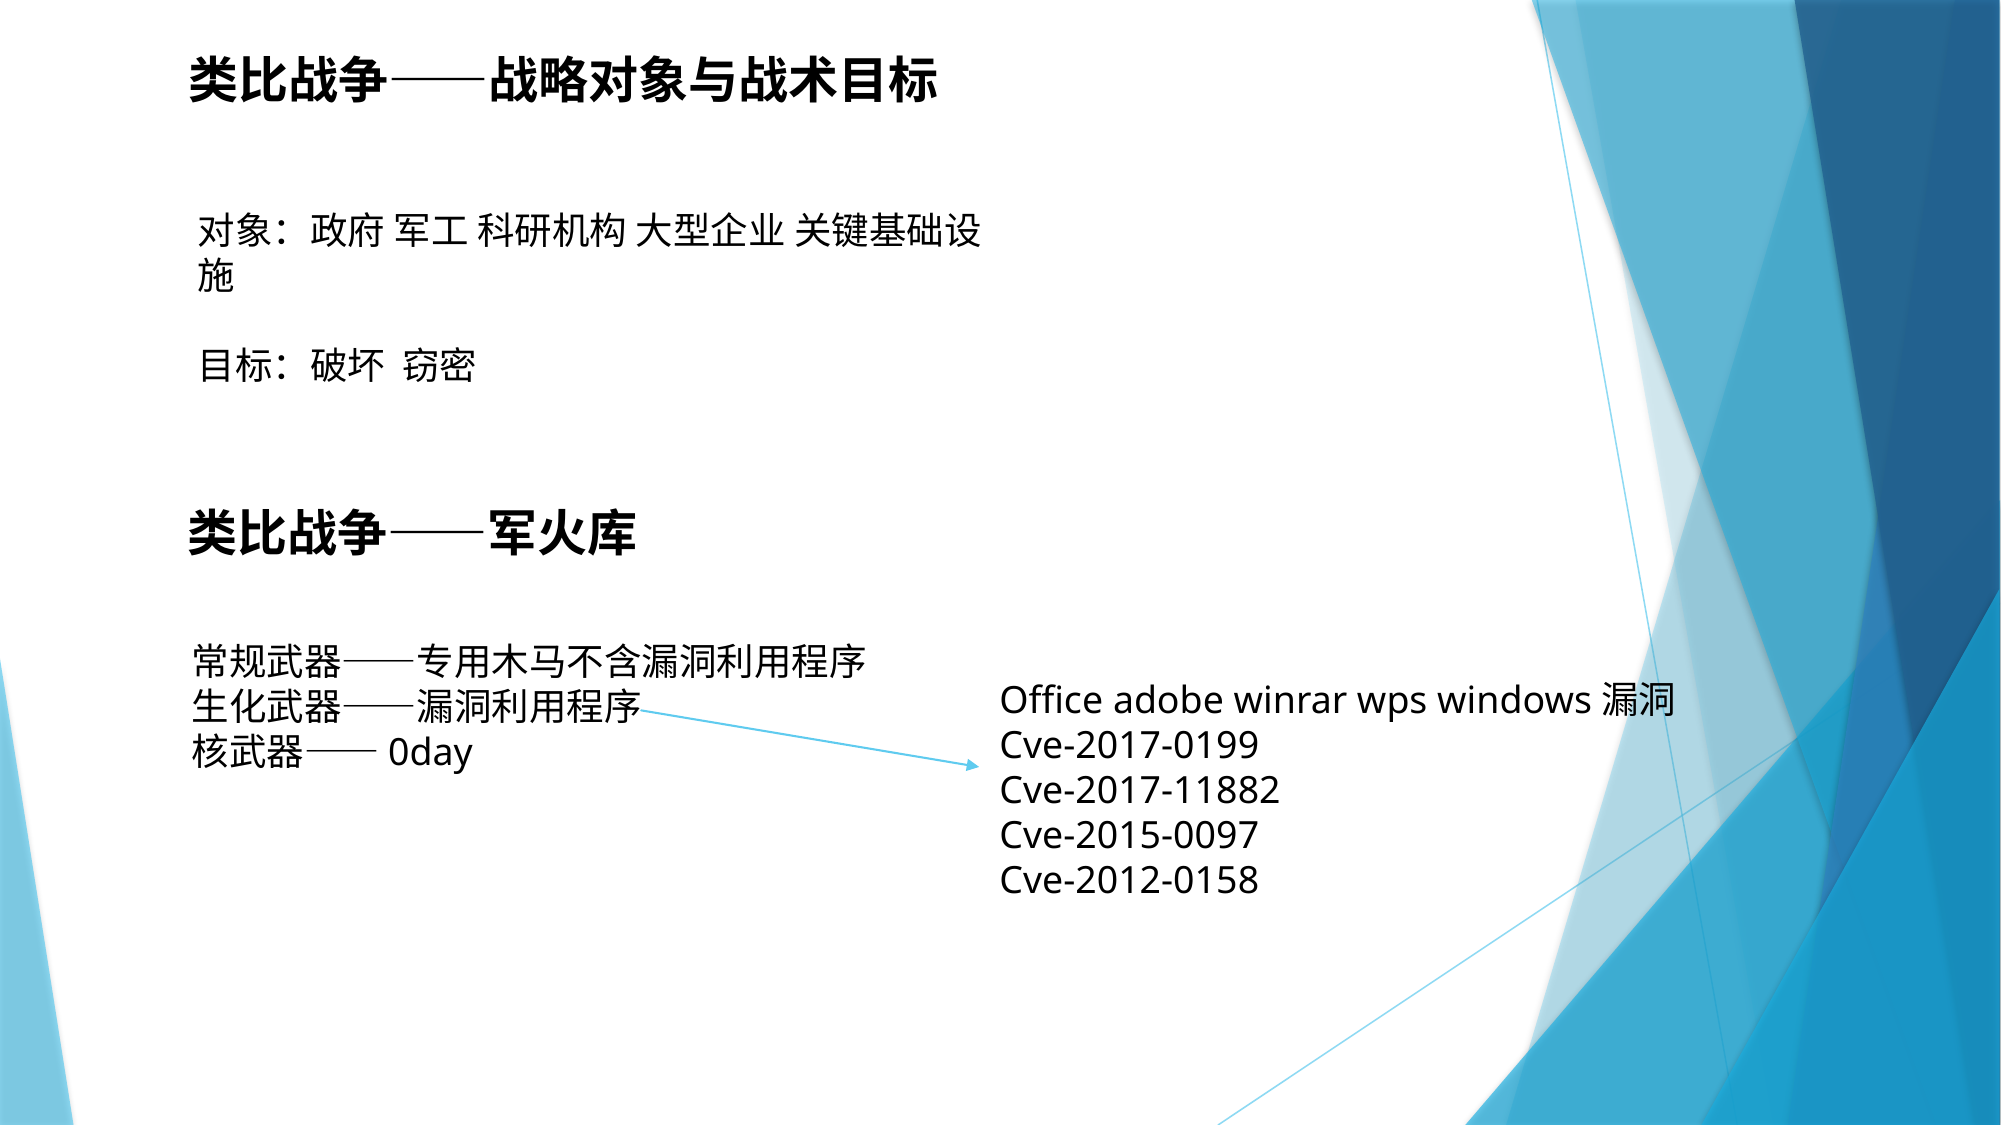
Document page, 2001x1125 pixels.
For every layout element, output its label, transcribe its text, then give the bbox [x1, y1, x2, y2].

text_box Office adobe winrar wps windows漏洞 Cve-2017-0199 Cve-2017-11882 Cve-2015-0097 Cve-2012-0158 [984, 668, 1692, 954]
text_box 类比战争——战略对象与战术目标 [173, 41, 954, 177]
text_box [640, 709, 980, 768]
text_box 对象：政府 军工 科研机构 大型企业 关键基础设施 目标：破坏 窃密 [183, 199, 1027, 395]
text_box 类比战争——军火库 [172, 494, 652, 629]
text_box 常规武器——专用木马不含漏洞利用程序 生化武器——漏洞利用程序 核武器——0day [176, 630, 882, 826]
